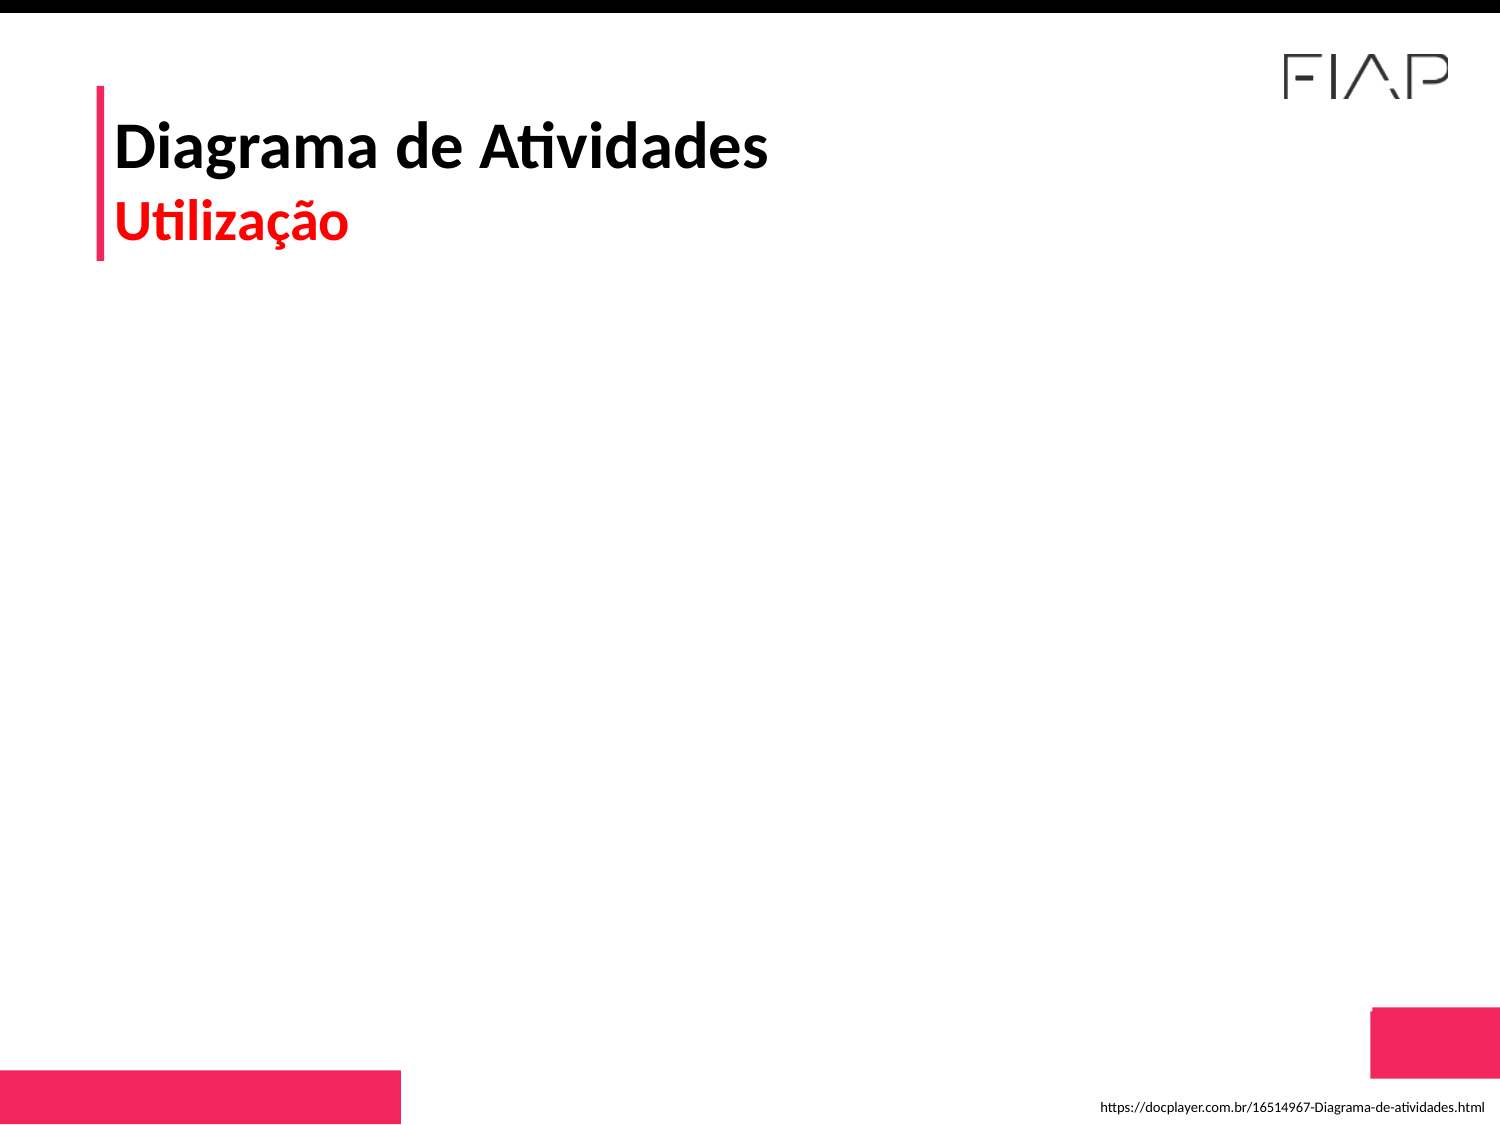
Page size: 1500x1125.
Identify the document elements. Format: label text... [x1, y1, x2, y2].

text_box [0, 0, 1500, 13]
text_box [1372, 1007, 1500, 1075]
picture [1284, 53, 1448, 99]
text_box Diagrama de Atividades Utilização [99, 94, 785, 260]
text_box https://docplayer.com.br/16514967-Diagrama-de-atividades.html [1054, 1090, 1500, 1123]
text_box [96, 85, 105, 261]
